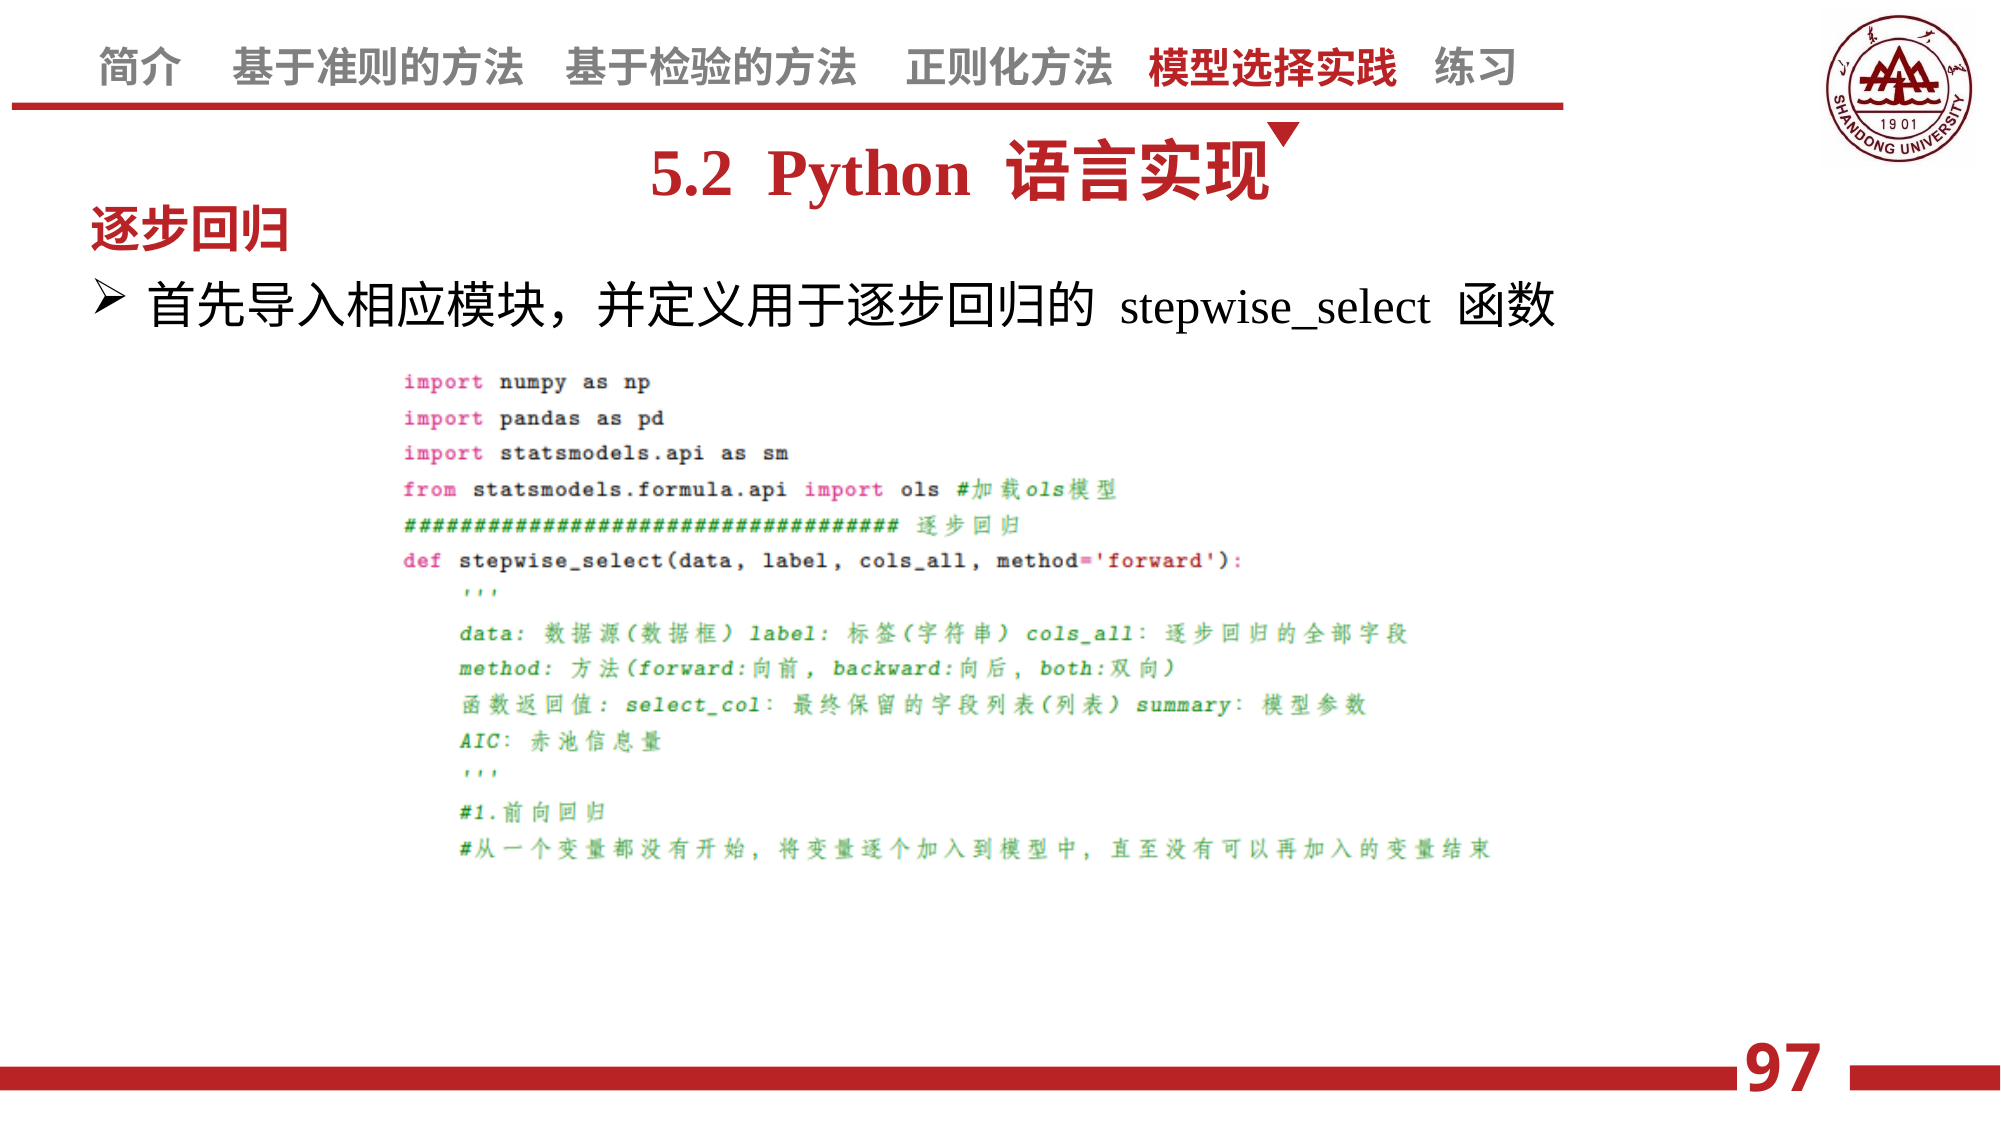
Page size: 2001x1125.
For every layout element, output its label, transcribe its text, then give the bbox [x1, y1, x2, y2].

picture [397, 366, 1514, 875]
picture [1820, 9, 1977, 167]
text_box 5.2 Python 语言实现 [623, 121, 1626, 217]
text_box 逐步回归 [75, 189, 1078, 265]
text_box 首先导入相应模块，并定义用于逐步回归的 stepwise_select 函数 [75, 250, 1900, 341]
